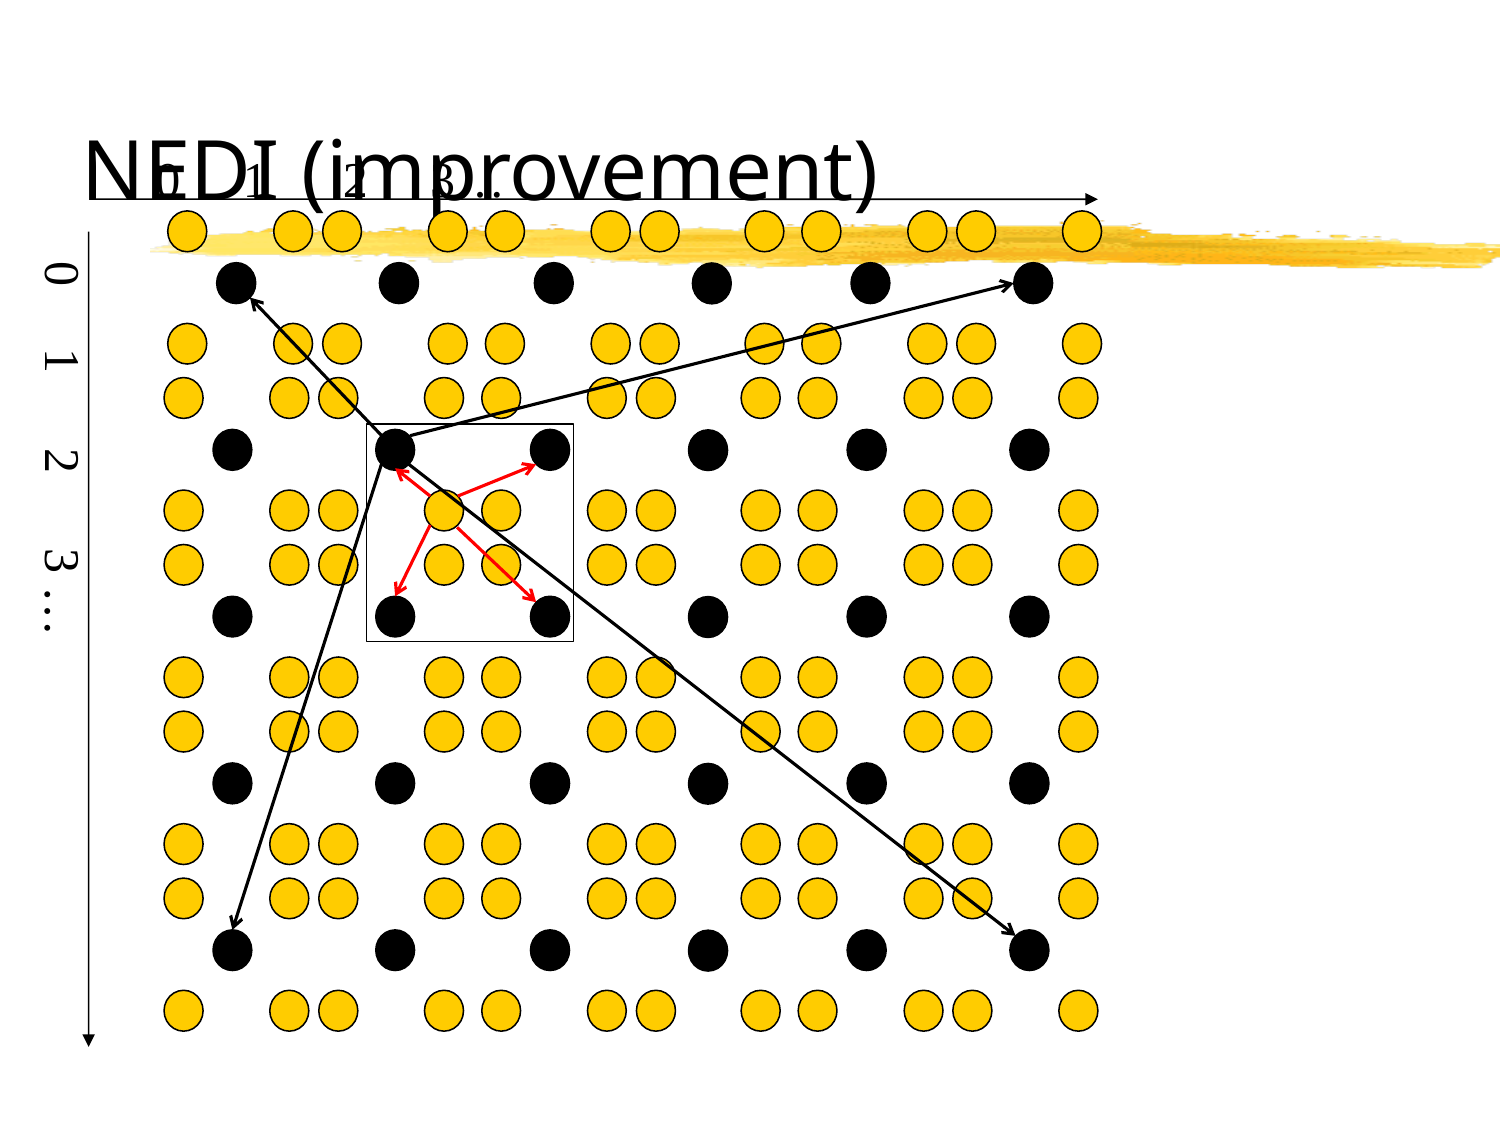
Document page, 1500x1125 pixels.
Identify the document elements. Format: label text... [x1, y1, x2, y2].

text_box [269, 544, 309, 586]
text_box [485, 210, 525, 252]
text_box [246, 300, 385, 433]
text_box [213, 780, 252, 804]
text_box [904, 1013, 943, 1032]
text_box [591, 210, 631, 252]
text_box [428, 210, 468, 252]
text_box [164, 544, 204, 586]
text_box [587, 1013, 626, 1032]
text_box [476, 396, 949, 1004]
text_box [269, 878, 309, 919]
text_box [456, 527, 537, 603]
text_box [956, 878, 992, 911]
text_box [1009, 429, 1049, 471]
text_box [692, 262, 731, 281]
text_box [318, 990, 358, 1032]
text_box [375, 780, 415, 804]
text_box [376, 542, 449, 579]
text_box [167, 323, 207, 365]
text_box [318, 490, 358, 531]
text_box [269, 990, 309, 1032]
text_box [164, 377, 204, 419]
text_box [636, 1013, 676, 1032]
text_box [424, 990, 464, 1032]
text_box [798, 1013, 837, 1032]
text_box [1009, 762, 1049, 804]
text_box [1058, 544, 1098, 586]
text_box [424, 823, 464, 865]
text_box [1058, 990, 1098, 1032]
text_box [213, 929, 252, 971]
text_box [164, 823, 204, 865]
text_box [640, 210, 680, 252]
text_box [480, 440, 514, 520]
text_box [1013, 262, 1053, 304]
text_box [1058, 711, 1098, 753]
title NEDI (improvement) [66, 37, 1342, 226]
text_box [409, 282, 1014, 436]
text_box [322, 210, 362, 252]
text_box 0 1 2 3… [140, 140, 1050, 216]
text_box [953, 656, 992, 698]
text_box [1058, 823, 1098, 865]
text_box [953, 711, 992, 753]
text_box [482, 1013, 521, 1032]
text_box [269, 490, 309, 531]
text_box [167, 210, 207, 252]
text_box [907, 210, 947, 252]
text_box [952, 990, 992, 1032]
text_box [379, 262, 419, 304]
text_box [424, 878, 464, 919]
text_box [1062, 323, 1102, 365]
text_box [953, 544, 992, 586]
picture [150, 215, 1500, 279]
text_box [269, 823, 309, 865]
text_box [346, 554, 358, 584]
text_box [318, 544, 352, 586]
text_box [213, 596, 252, 620]
text_box [213, 429, 252, 471]
text_box [1062, 210, 1102, 252]
text_box [84, 1038, 94, 1047]
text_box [73, 622, 471, 772]
text_box [953, 490, 992, 531]
text_box [953, 891, 984, 919]
text_box [164, 878, 204, 919]
text_box [375, 929, 415, 971]
text_box [801, 210, 841, 252]
text_box [216, 262, 256, 304]
text_box [851, 262, 890, 281]
text_box [164, 990, 204, 1032]
text_box [1058, 656, 1098, 698]
text_box [745, 210, 784, 252]
text_box [318, 878, 358, 919]
text_box [366, 423, 471, 620]
text_box [1058, 490, 1098, 531]
text_box [1009, 929, 1049, 971]
text_box [318, 823, 358, 865]
text_box [273, 210, 313, 252]
text_box [164, 490, 204, 531]
text_box [741, 1013, 780, 1032]
text_box [1009, 596, 1049, 637]
text_box [956, 210, 996, 252]
text_box [1050, 193, 1098, 206]
text_box [1058, 878, 1098, 919]
text_box [534, 262, 573, 281]
text_box 0 1 2 3 … [27, 246, 103, 1038]
text_box [953, 823, 992, 865]
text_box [399, 465, 426, 501]
text_box [1058, 377, 1098, 419]
